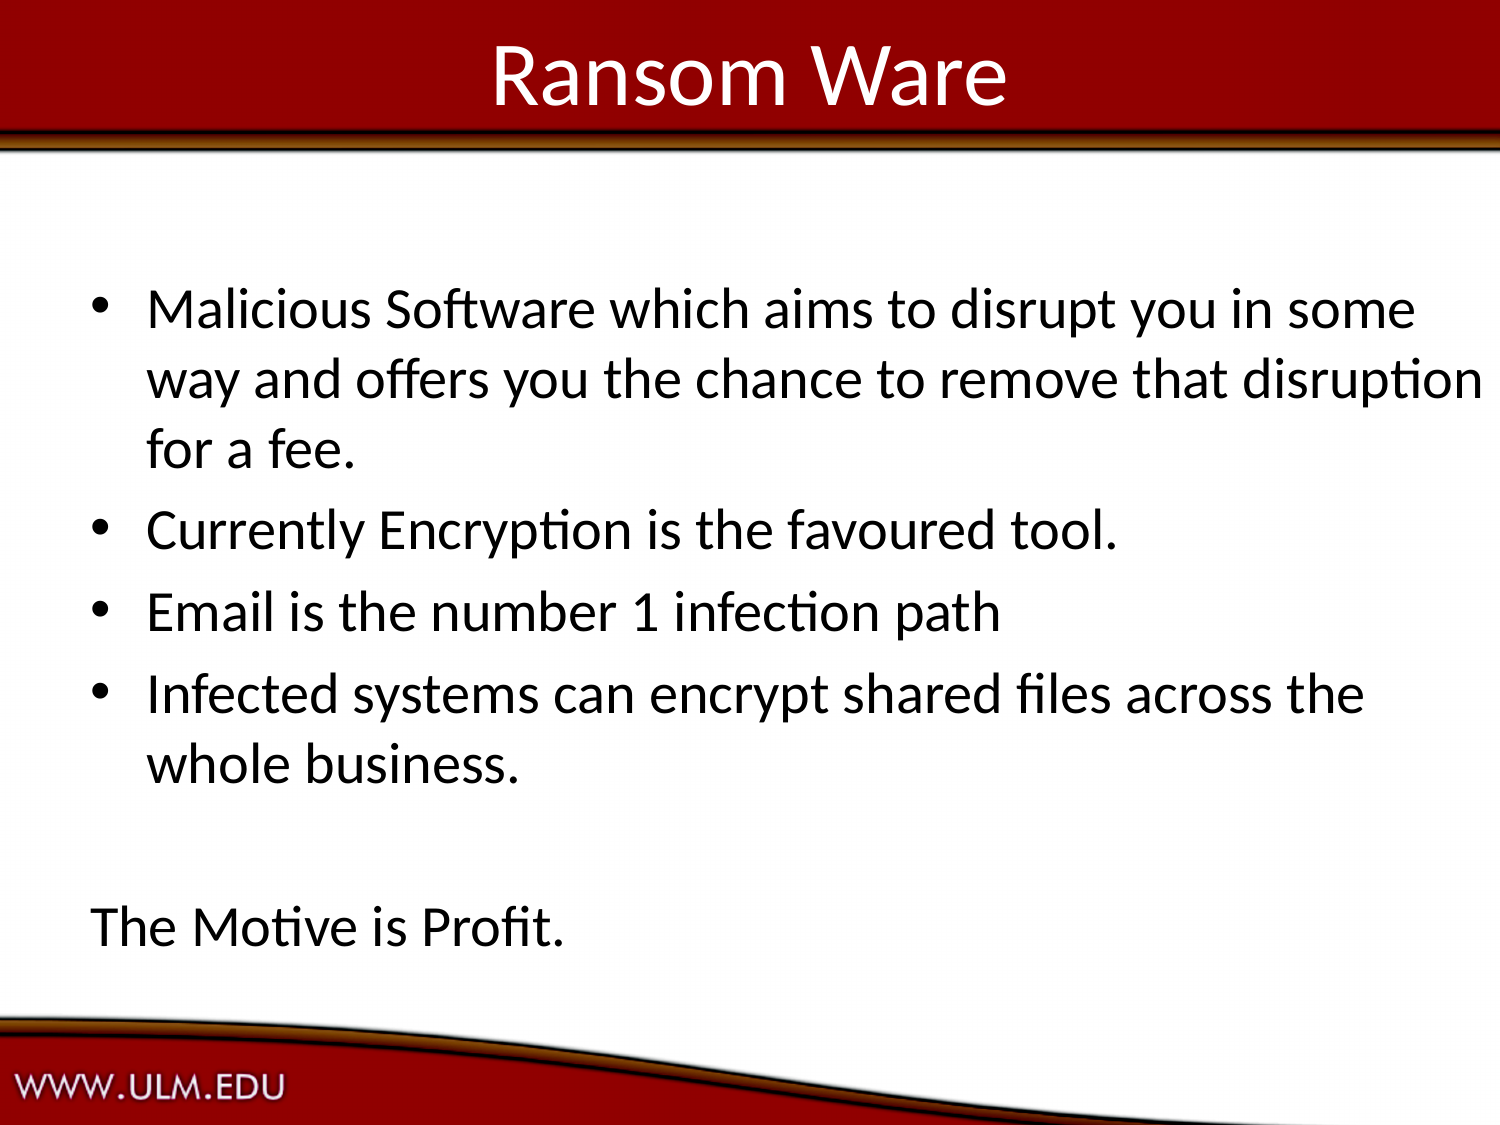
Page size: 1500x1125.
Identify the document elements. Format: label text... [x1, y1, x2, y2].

list Malicious Software which aims to disrupt you in some way and offers you the chance to remove that disruption for a fee. Currently Encryption is the favoured tool. Email is the number 1 infection path Infected systems can encrypt shared files across the whole business. The Motive is Profit. [74, 262, 1500, 1006]
picture [0, 0, 1500, 1125]
title Ransom Ware [74, 0, 1426, 138]
